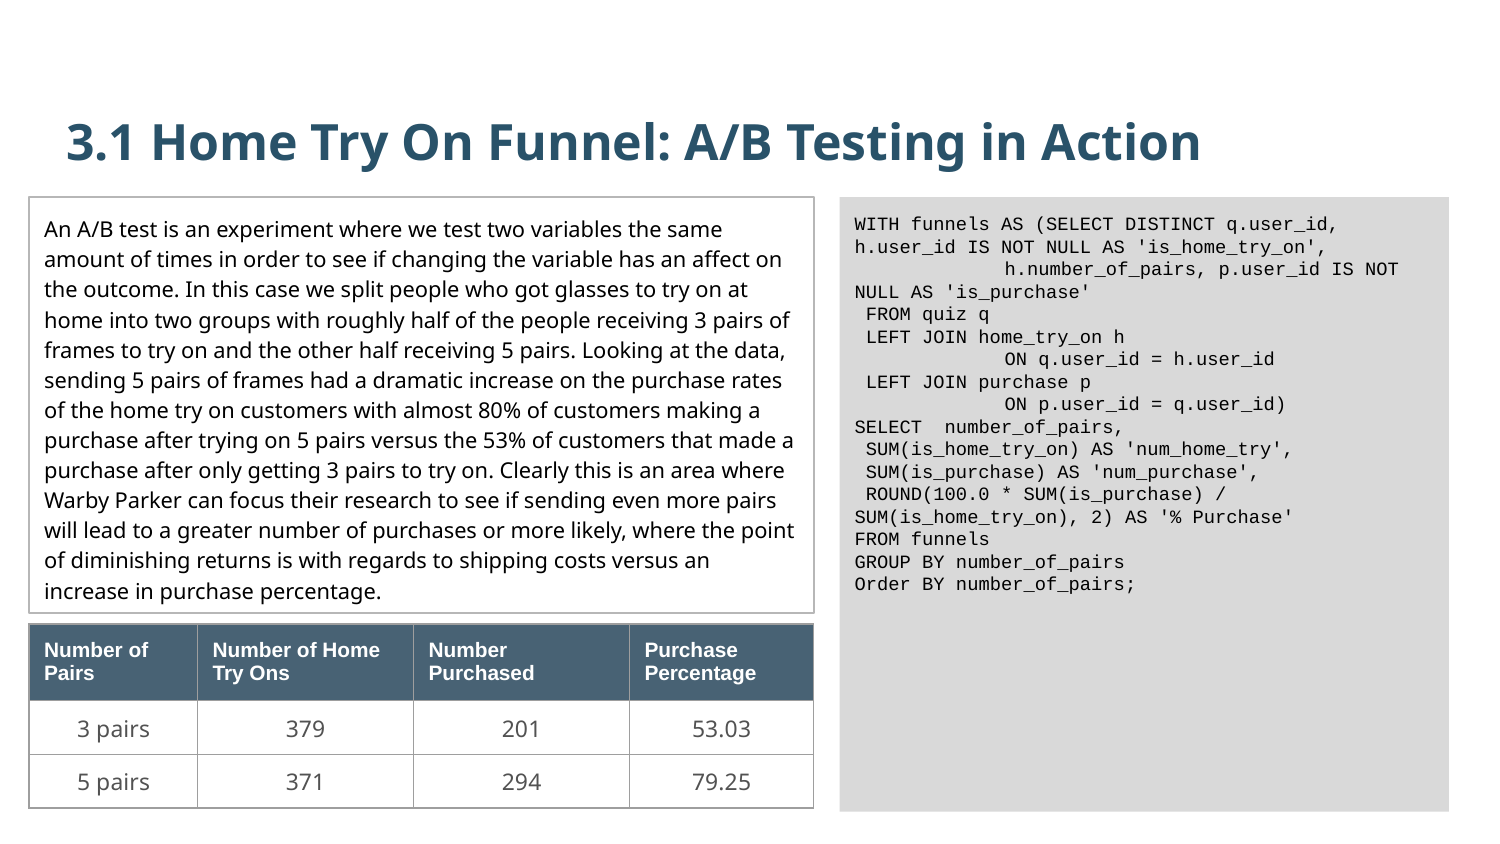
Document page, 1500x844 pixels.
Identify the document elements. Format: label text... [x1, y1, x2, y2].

table_header Purchase Percentage [630, 625, 813, 700]
text_box WITH funnels AS (SELECT DISTINCT q.user_id, h.user_id IS NOT NULL AS 'is_home_try_on', h.number_of_pairs, p.user_id IS NOT NULL AS 'is_purchase' FROM quiz q LEFT JOIN home_try_on h ON q.user_id = h.user_id LEFT JOIN purchase p ON p.user_id = q.user_id) SELECT number_of_pairs, SUM(is_home_try_on) AS 'num_home_try', SUM(is_purchase) AS 'num_purchase', ROUND(100.0 * SUM(is_purchase) / SUM(is_home_try_on), 2) AS '% Purchase' FROM funnels GROUP BY number_of_pairs Order BY number_of_pairs; [839, 197, 1449, 812]
text_box 3.1 Home Try On Funnel: A/B Testing in Action [51, 48, 1449, 186]
table_cell 5 pairs [30, 755, 197, 807]
text_box An A/B test is an experiment where we test two variables the same amount of times in order to see if changing the variable has an affect on the outcome. In this case we split people who got glasses to try on at home into two groups with roughly half of the people receiving 3 pairs of frames to try on and the other half receiving 5 pairs. Looking at the data, sending 5 pairs of frames had a dramatic increase on the purchase rates of the home try on customers with almost 80% of customers making a purchase after trying on 5 pairs versus the 53% of customers that made a purchase after only getting 3 pairs to try on. Clearly this is an area where Warby Parker can focus their research to see if sending even more pairs will lead to a greater number of purchases or more likely, where the point of diminishing returns is with regards to shipping costs versus an increase in purchase percentage. [29, 197, 814, 613]
table_header Number of Pairs [30, 625, 197, 700]
table_cell 3 pairs [30, 701, 197, 754]
table_header Number of Home Try Ons [198, 625, 413, 700]
table_cell 294 [414, 755, 629, 807]
table_cell 79.25 [630, 755, 813, 807]
table_header Number Purchased [414, 625, 629, 700]
table_cell 379 [198, 701, 413, 754]
table_cell 53.03 [630, 701, 813, 754]
table_cell 371 [198, 755, 413, 807]
table_cell 201 [414, 701, 629, 754]
